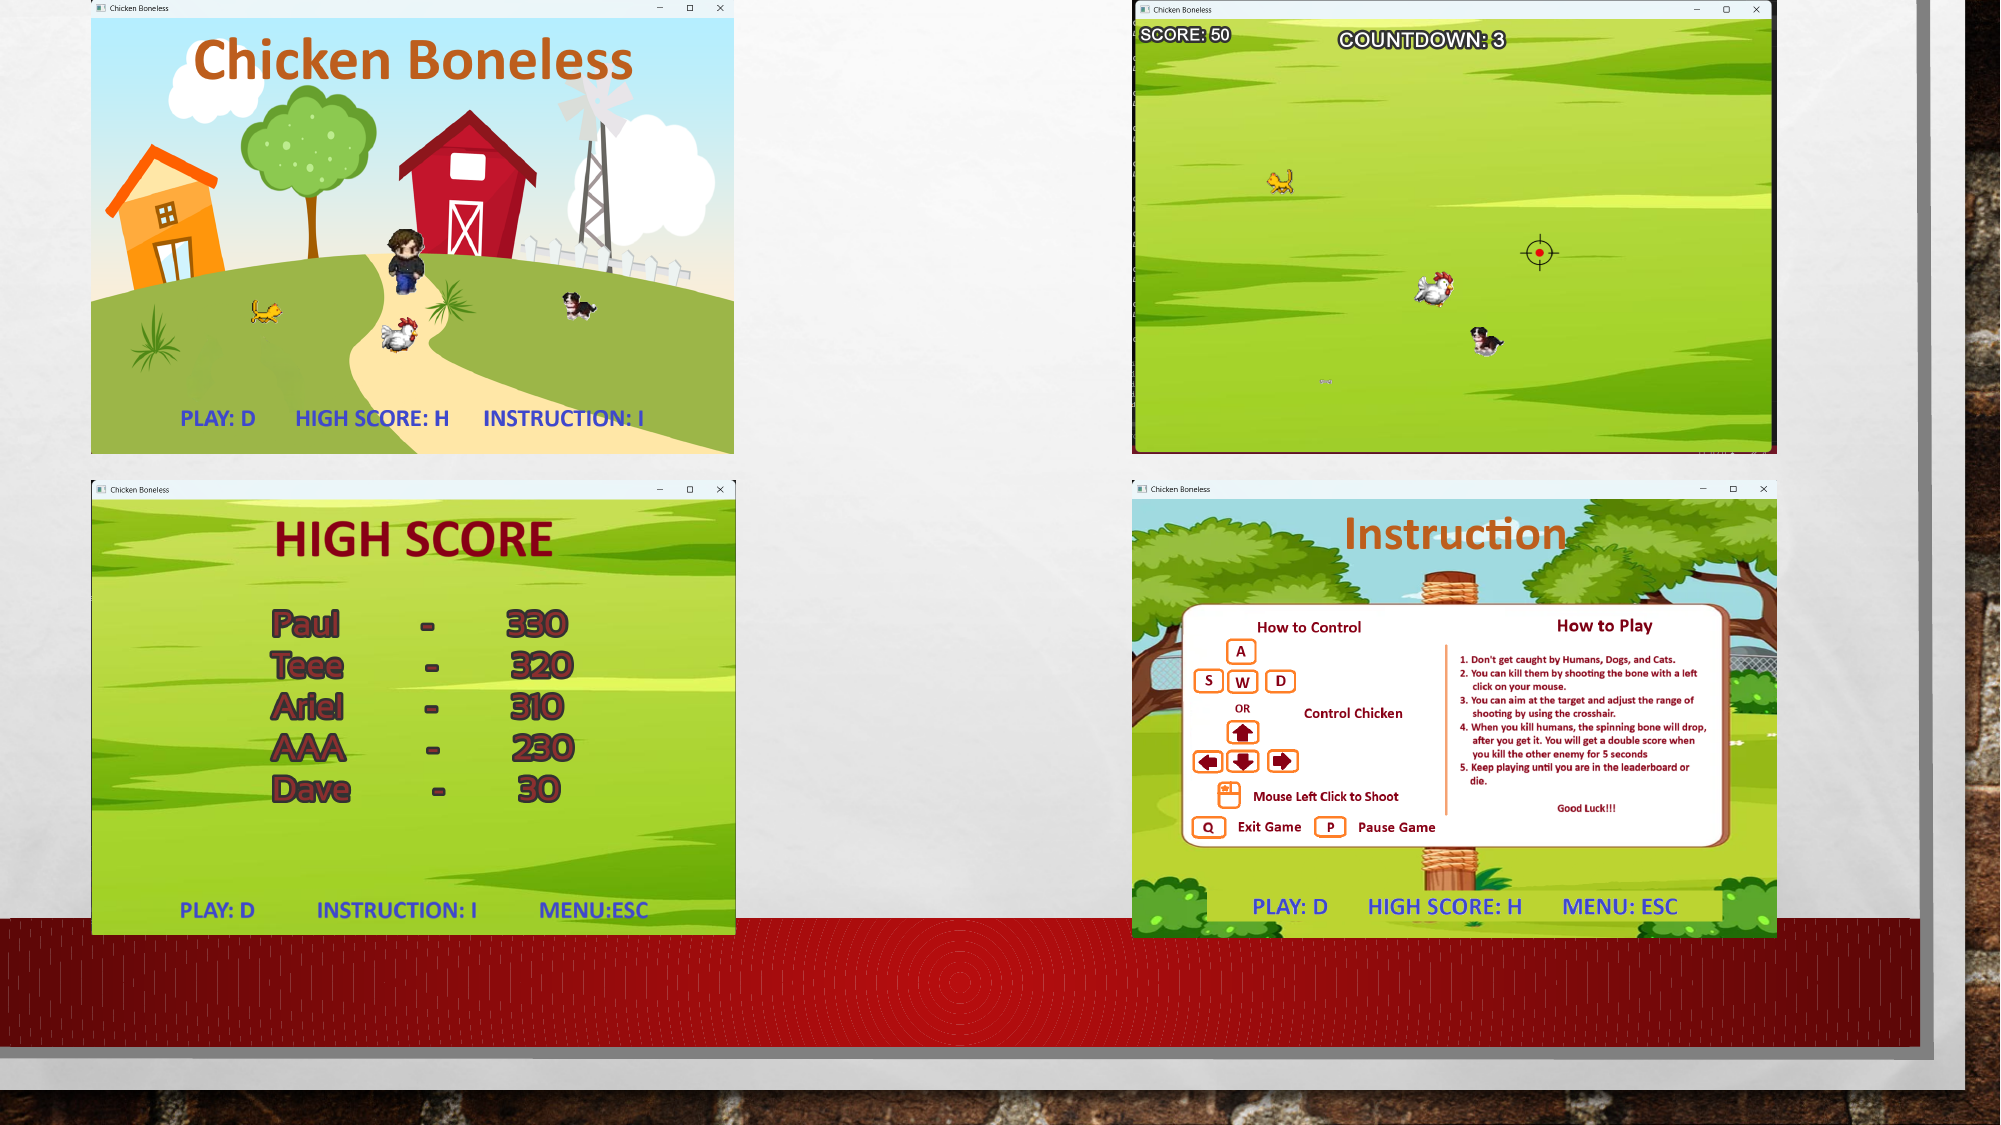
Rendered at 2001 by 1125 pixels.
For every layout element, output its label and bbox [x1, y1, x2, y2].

picture [1132, 0, 1777, 455]
list [91, 0, 734, 455]
picture [0, 0, 2000, 1125]
picture [91, 480, 737, 935]
picture [1132, 480, 1777, 938]
